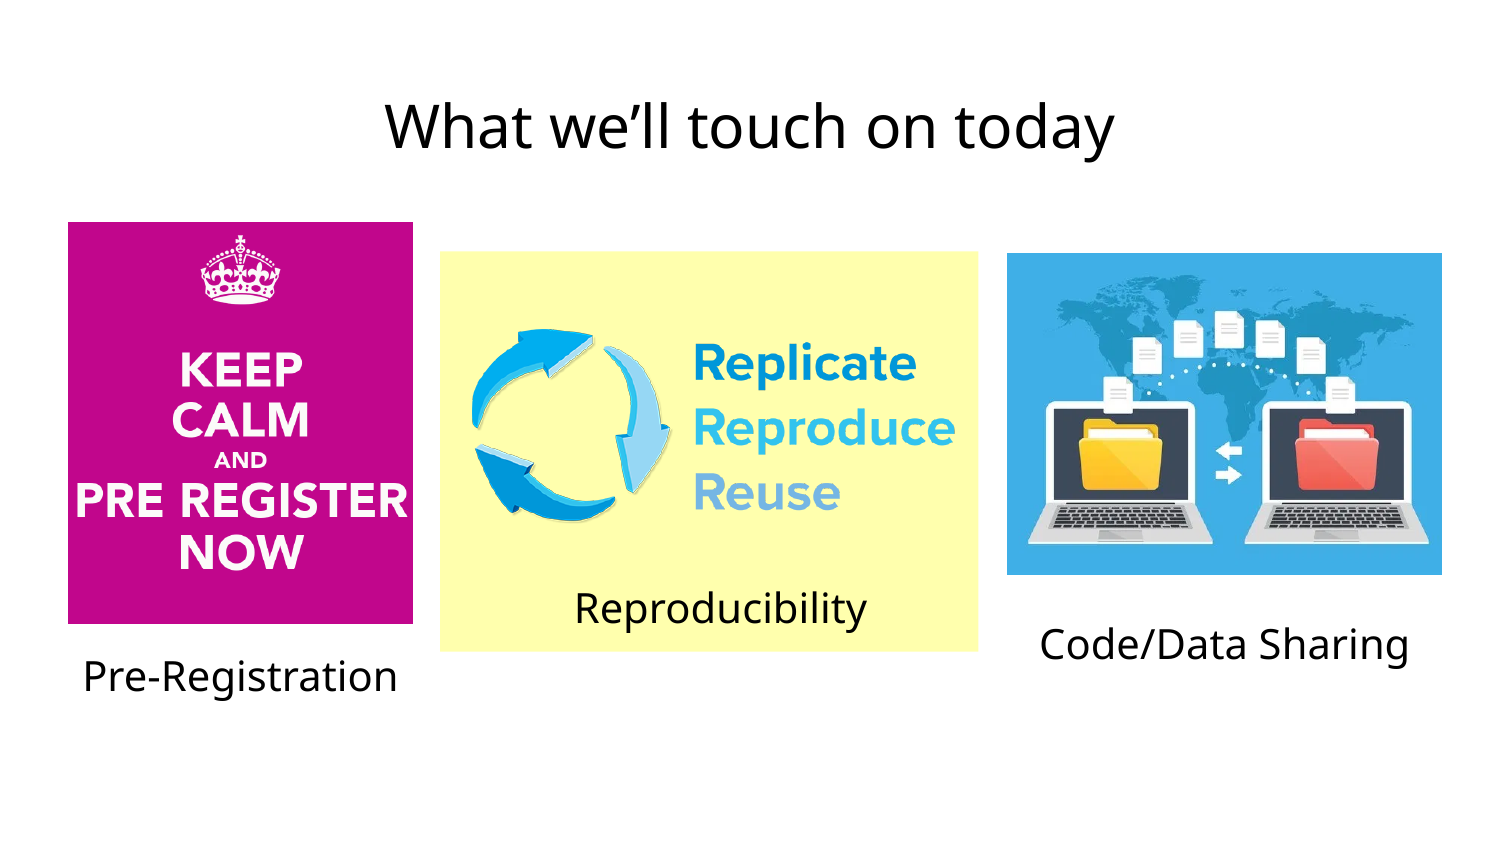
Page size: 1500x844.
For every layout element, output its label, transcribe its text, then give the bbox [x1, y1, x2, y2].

text_box Pre-Registration [54, 634, 427, 729]
picture [455, 297, 967, 554]
picture [1007, 253, 1443, 575]
picture [68, 222, 413, 624]
text_box Reproducibility [534, 566, 907, 661]
title What we’ll touch on today [51, 72, 1449, 167]
text_box Code/Data Sharing [995, 602, 1455, 697]
text_box [440, 251, 979, 652]
